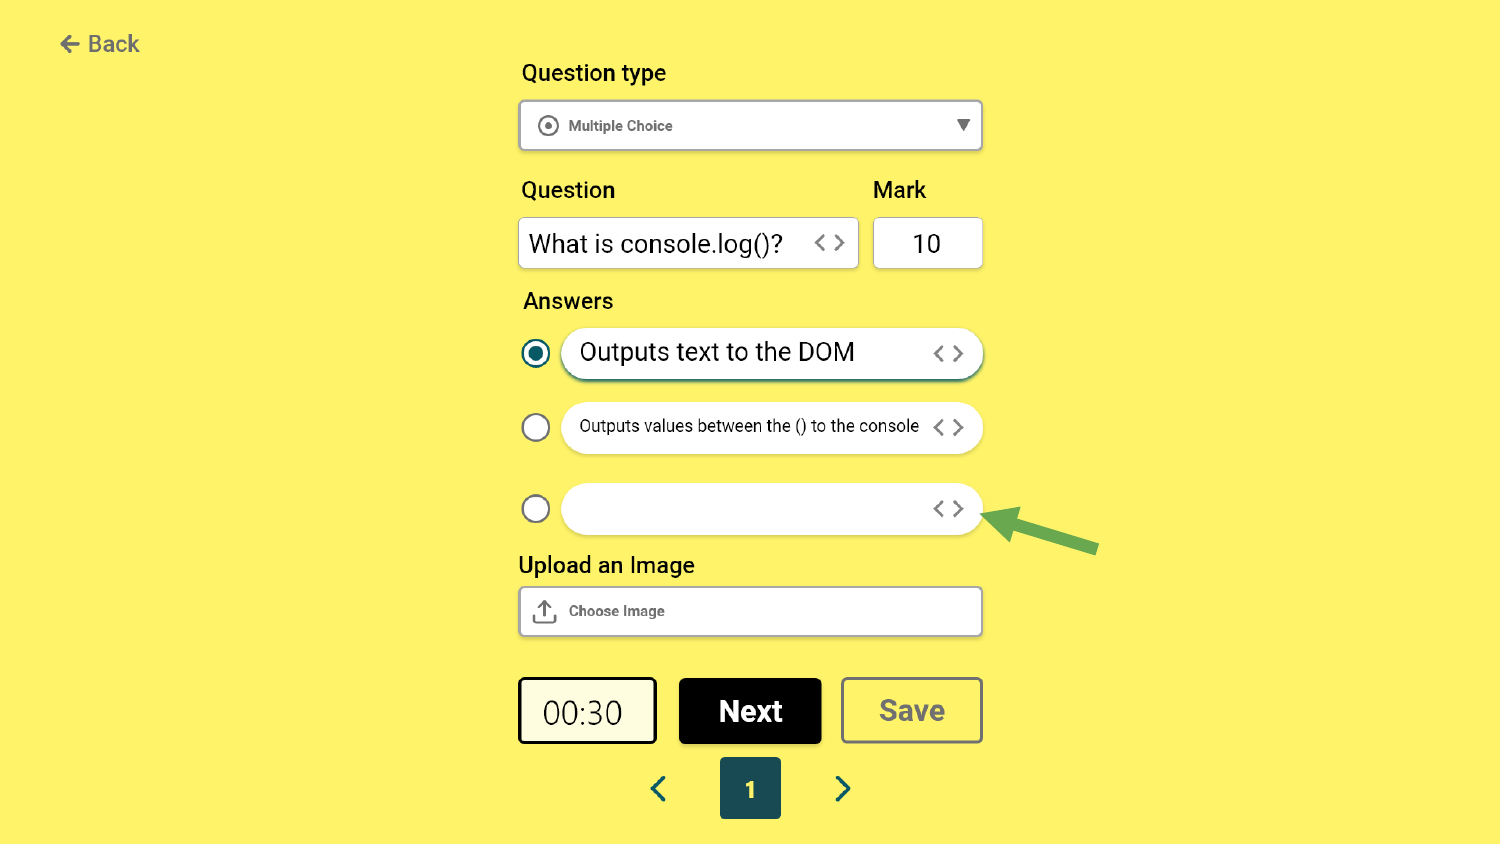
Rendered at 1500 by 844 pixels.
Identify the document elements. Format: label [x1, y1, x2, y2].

picture [0, 0, 1500, 844]
text_box [979, 513, 1098, 550]
